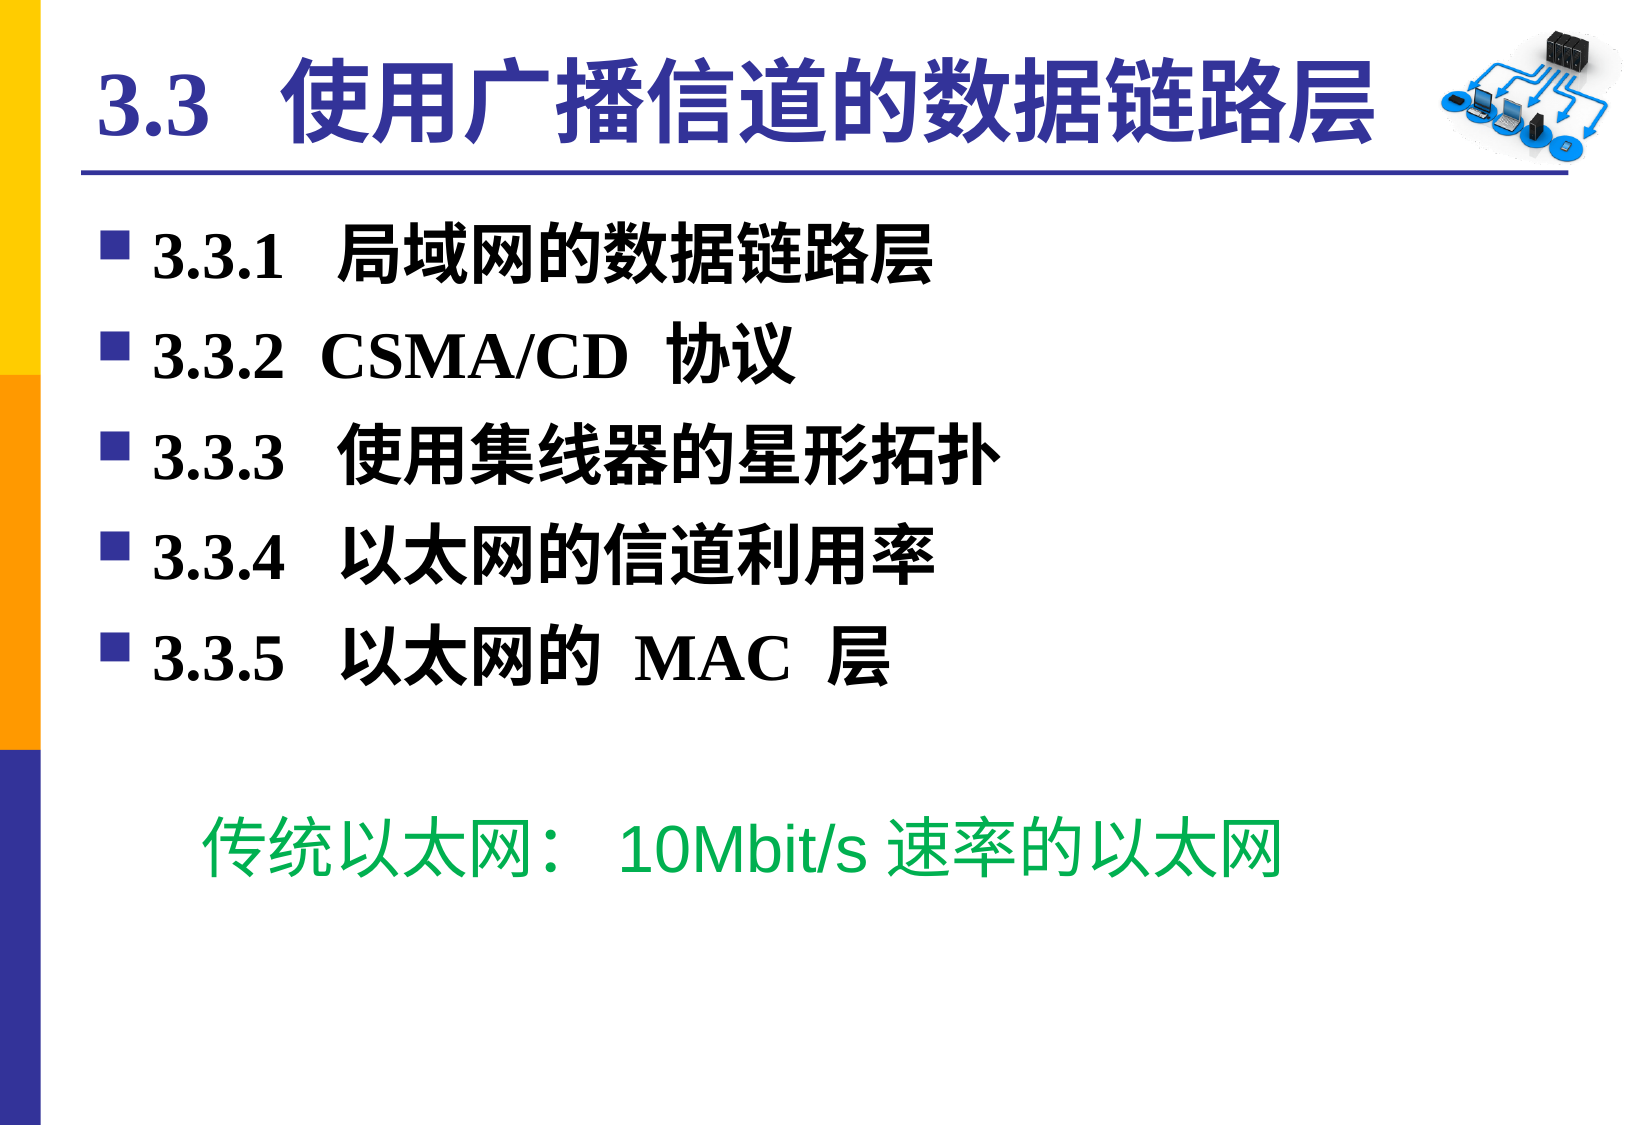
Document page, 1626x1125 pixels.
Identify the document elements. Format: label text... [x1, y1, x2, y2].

text_box 传统以太网：10Mbit/s速率的以太网 [186, 798, 1415, 894]
picture [1438, 30, 1624, 165]
list 3.3.1 局域网的数据链路层 3.3.2 CSMA/CD 协议 3.3.3 使用集线器的星形拓扑 3.3.4 以太网的信道利用率 3.3.5 以太网的 MAC 层 [81, 196, 1569, 1006]
title 3.3 使用广播信道的数据链路层 [81, 30, 1569, 161]
